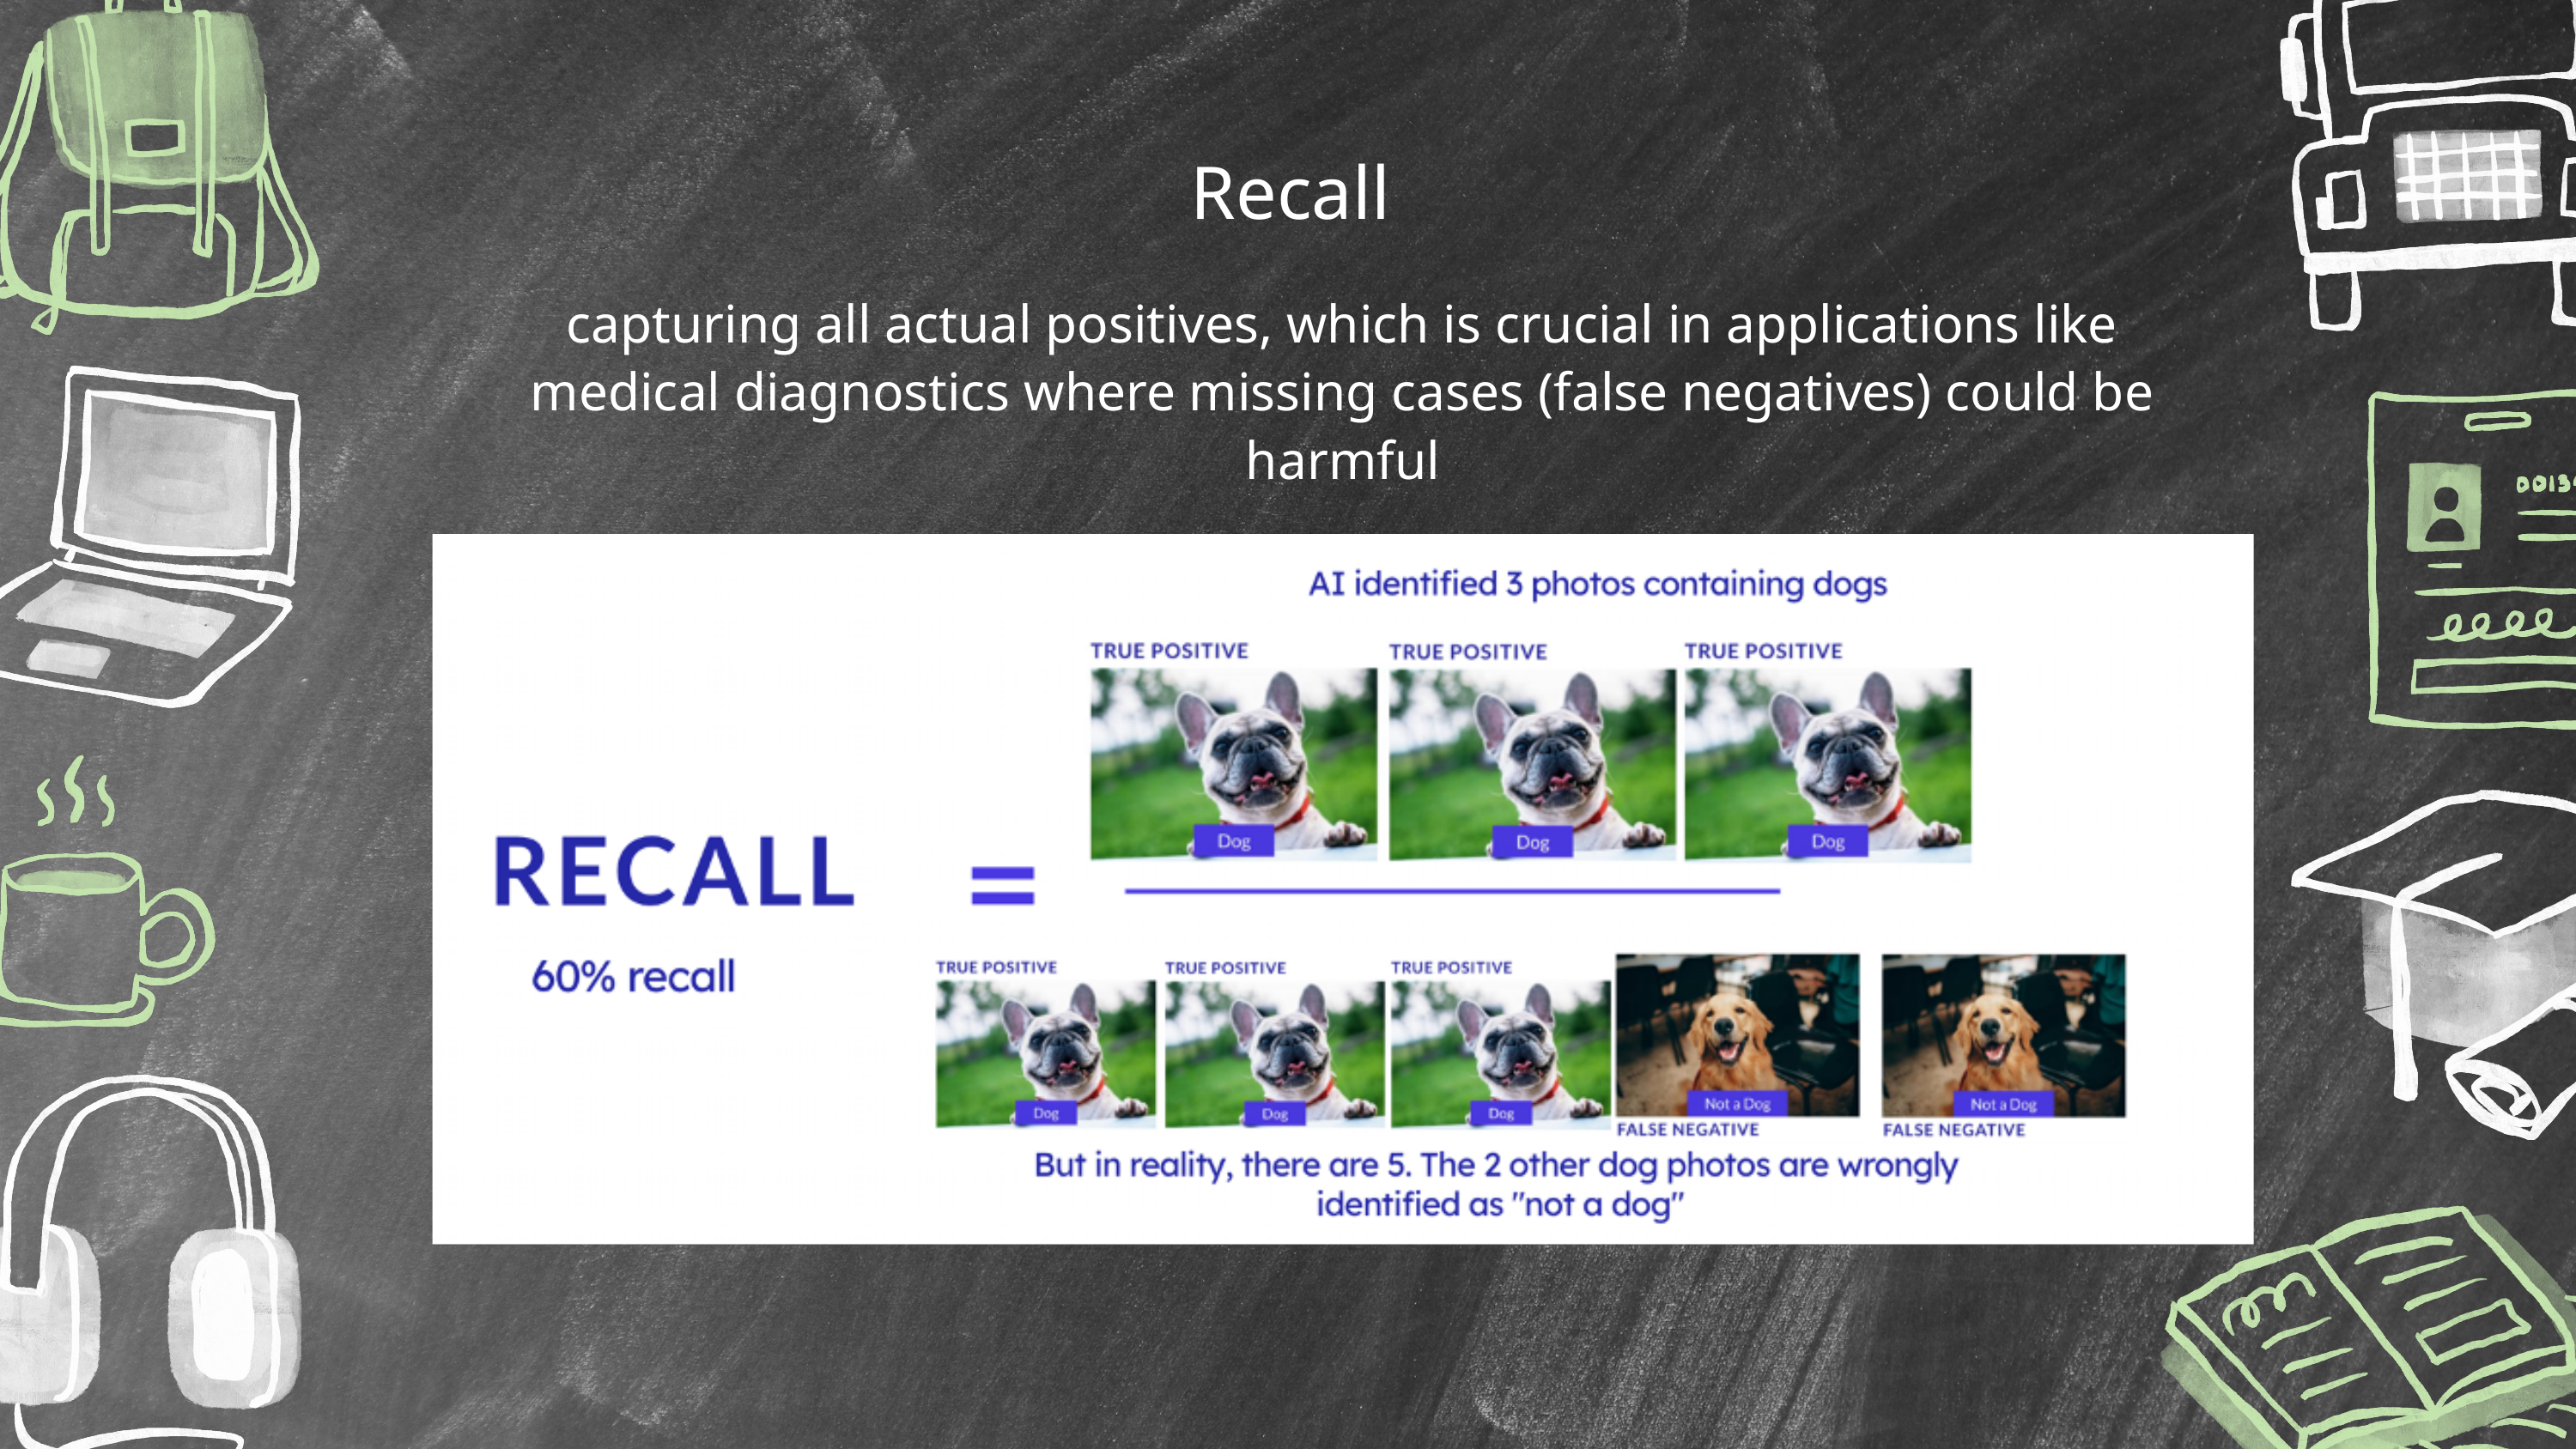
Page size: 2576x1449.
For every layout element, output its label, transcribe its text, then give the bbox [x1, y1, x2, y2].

text_box Recall [838, 137, 1761, 233]
text_box [0, 364, 302, 709]
text_box [2366, 387, 2576, 735]
text_box [2157, 1204, 2576, 1449]
text_box [2279, 0, 2576, 332]
text_box [0, 754, 216, 1028]
text_box [0, 0, 320, 336]
text_box [432, 534, 2254, 1247]
text_box capturing all actual positives, which is crucial in applications like medical diagnostics where missing cases (false negatives) could be harmful [509, 285, 2177, 490]
text_box [2290, 789, 2576, 1140]
text_box [0, 1073, 302, 1449]
text_box [0, 0, 2576, 1449]
